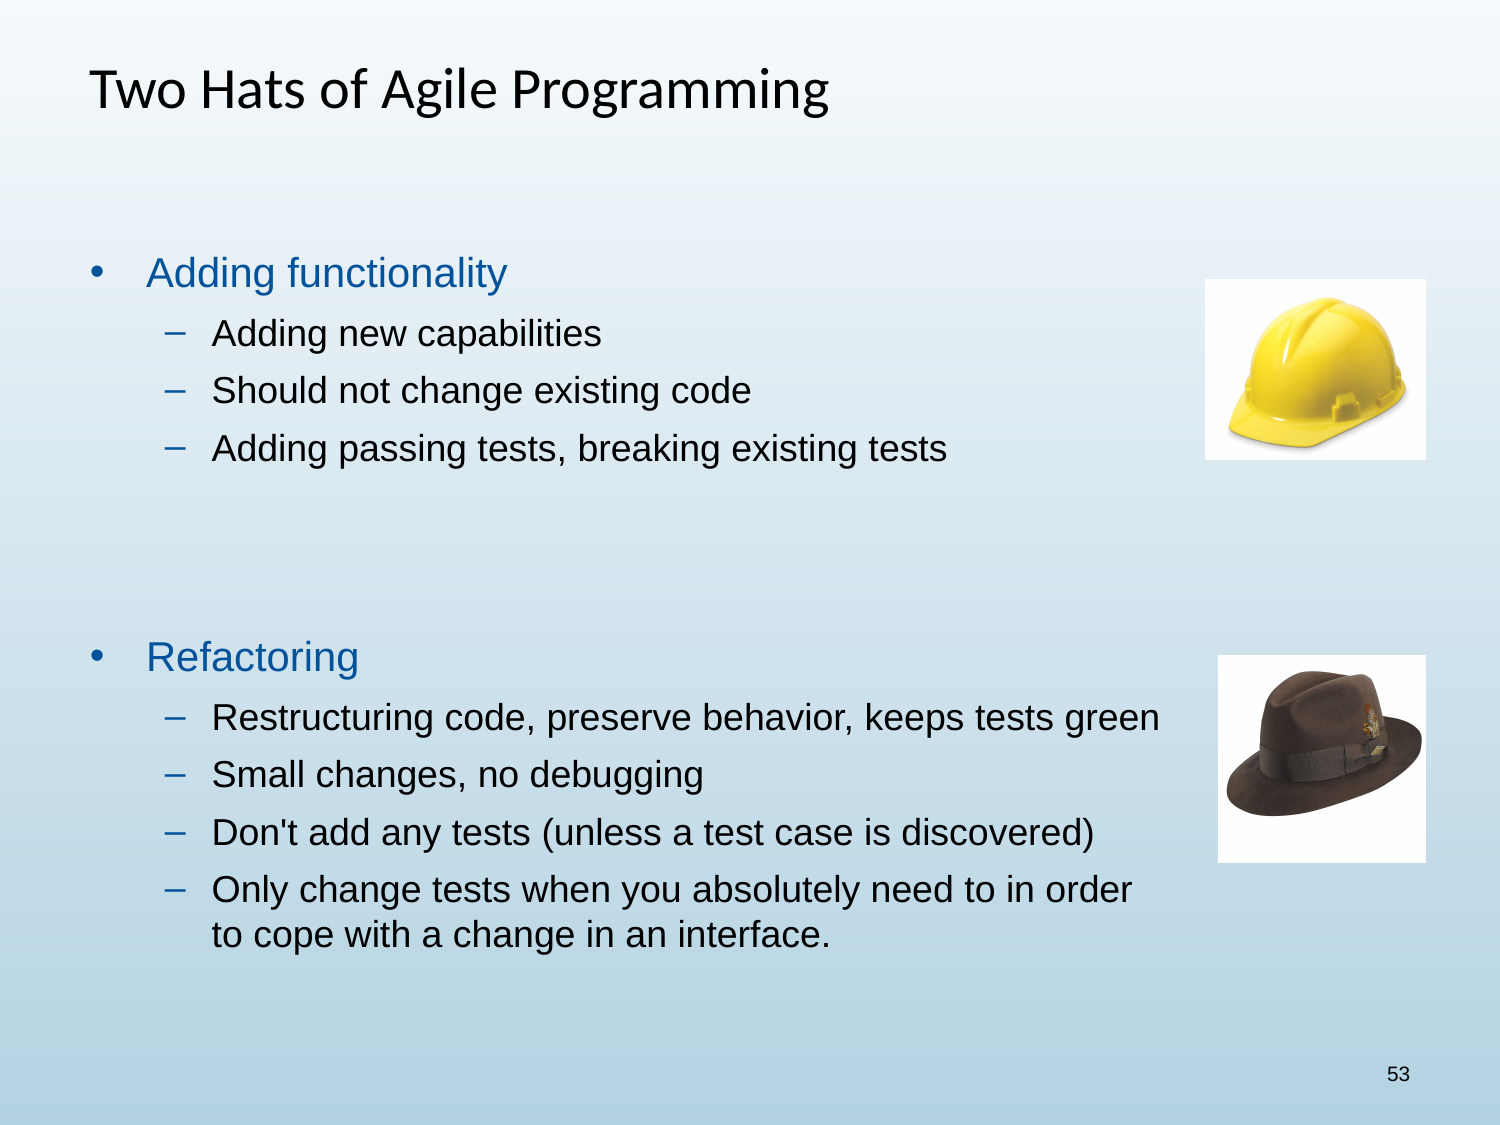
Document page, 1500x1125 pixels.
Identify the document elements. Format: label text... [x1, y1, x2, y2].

picture [1204, 279, 1426, 460]
title Two Hats of Agile Programming [75, 0, 1454, 170]
list Adding functionality Adding new capabilities Should not change existing code Adding passing tests, breaking existing tests Refactoring Restructuring code, preserve behavior, keeps tests green Small changes, no debugging Don't add any tests (unless a test case is discovered) Only change tests when you absolutely need to in order to cope with a change in an interface. [75, 238, 1185, 981]
picture [1218, 655, 1426, 863]
